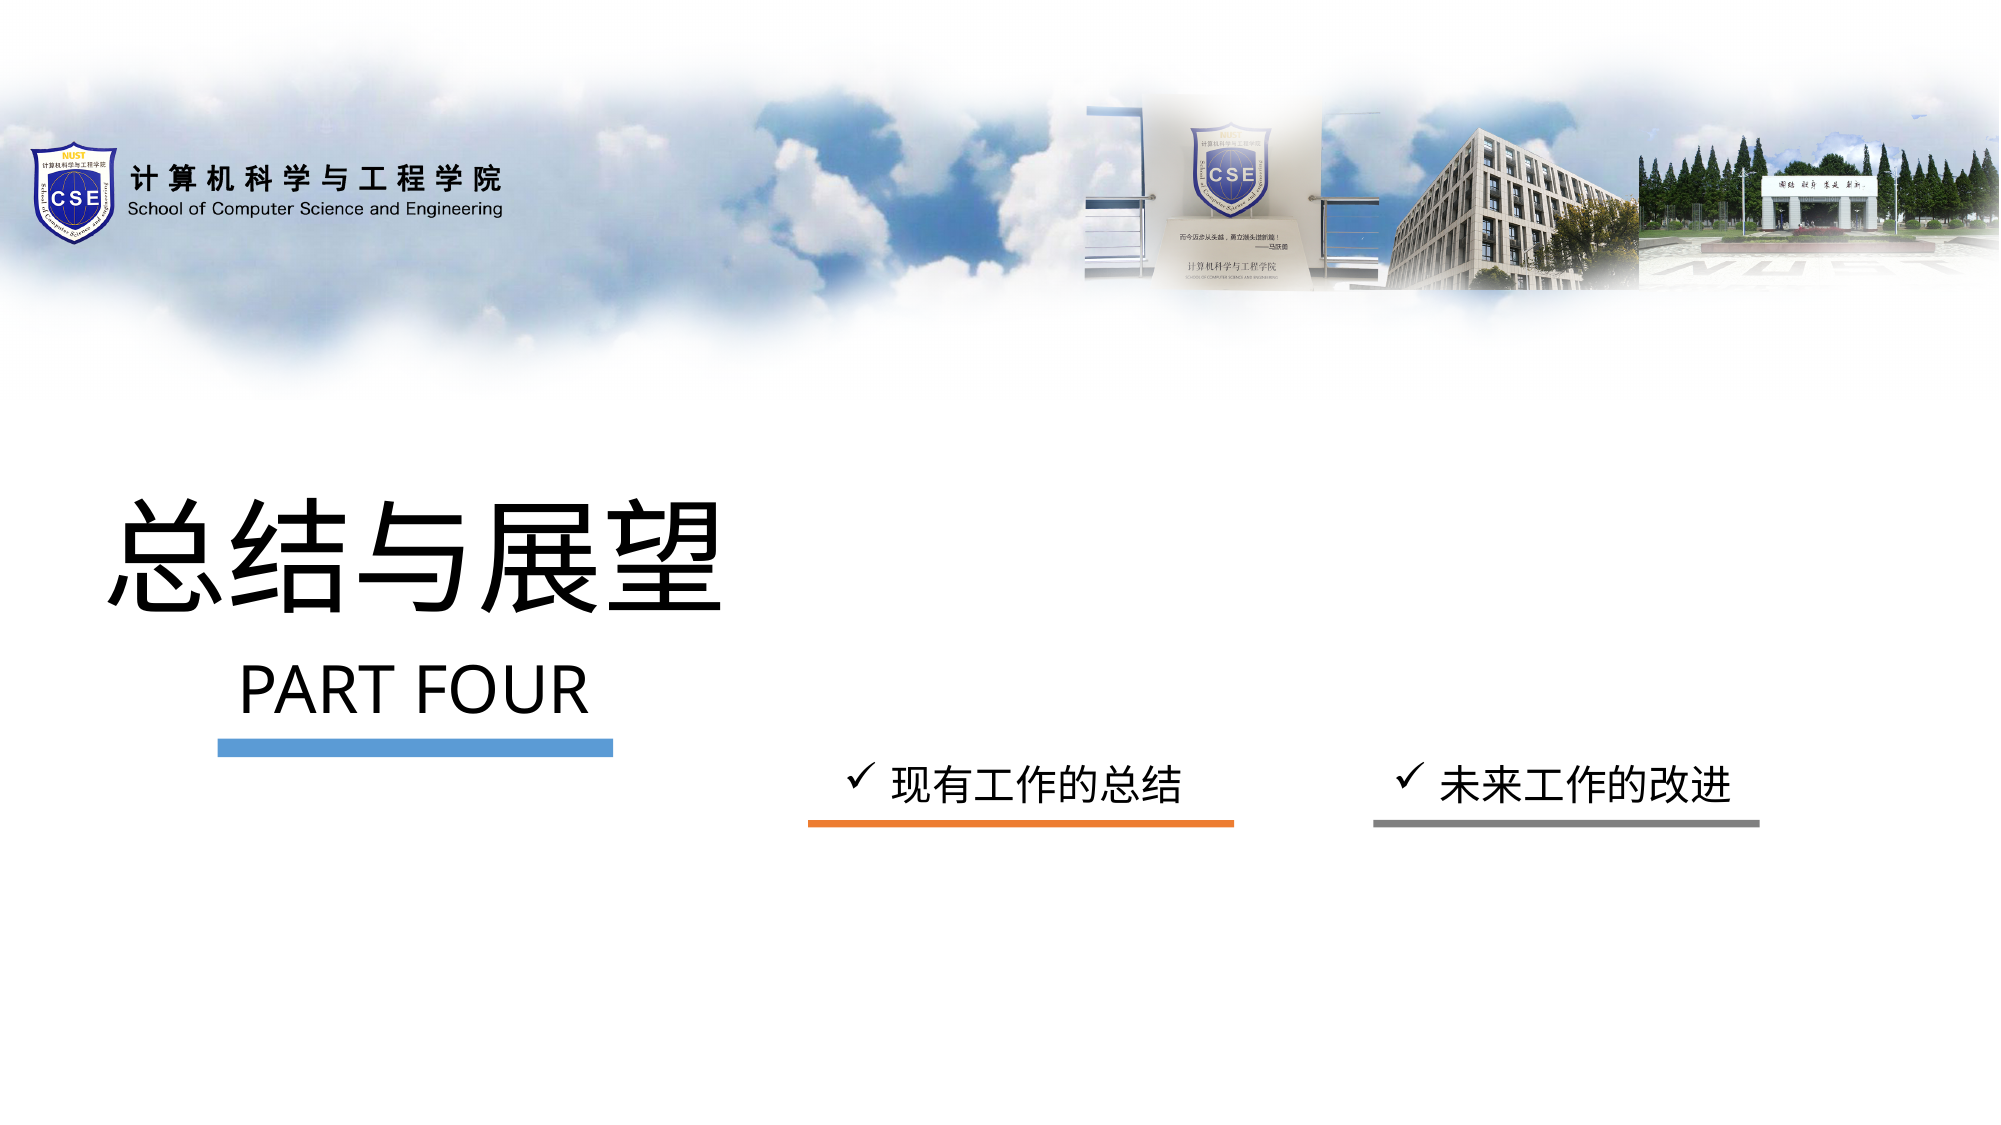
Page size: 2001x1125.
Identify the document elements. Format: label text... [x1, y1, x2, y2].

text_box 总结与展望 [0, 487, 831, 563]
text_box [216, 738, 614, 758]
picture [0, 0, 1999, 400]
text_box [779, 757, 1783, 832]
list PART FOUR [145, 632, 683, 751]
